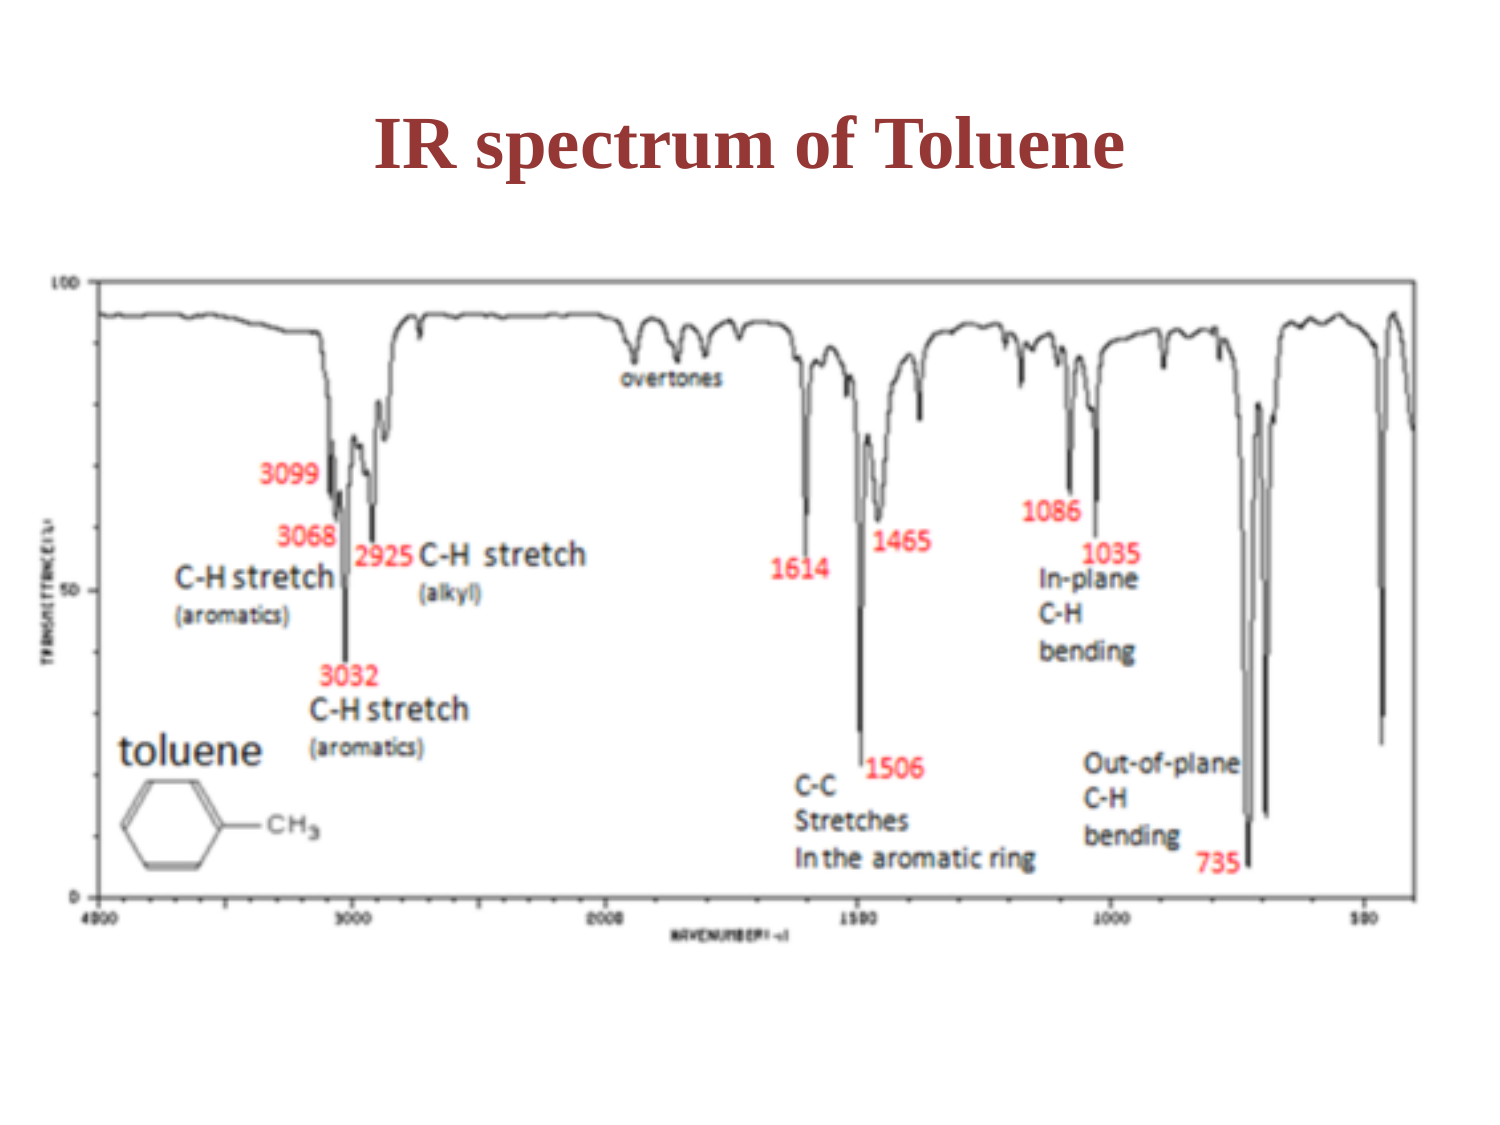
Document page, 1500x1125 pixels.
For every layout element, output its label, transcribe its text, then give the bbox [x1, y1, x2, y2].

title IR spectrum of Toluene [75, 45, 1425, 233]
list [0, 243, 1461, 977]
